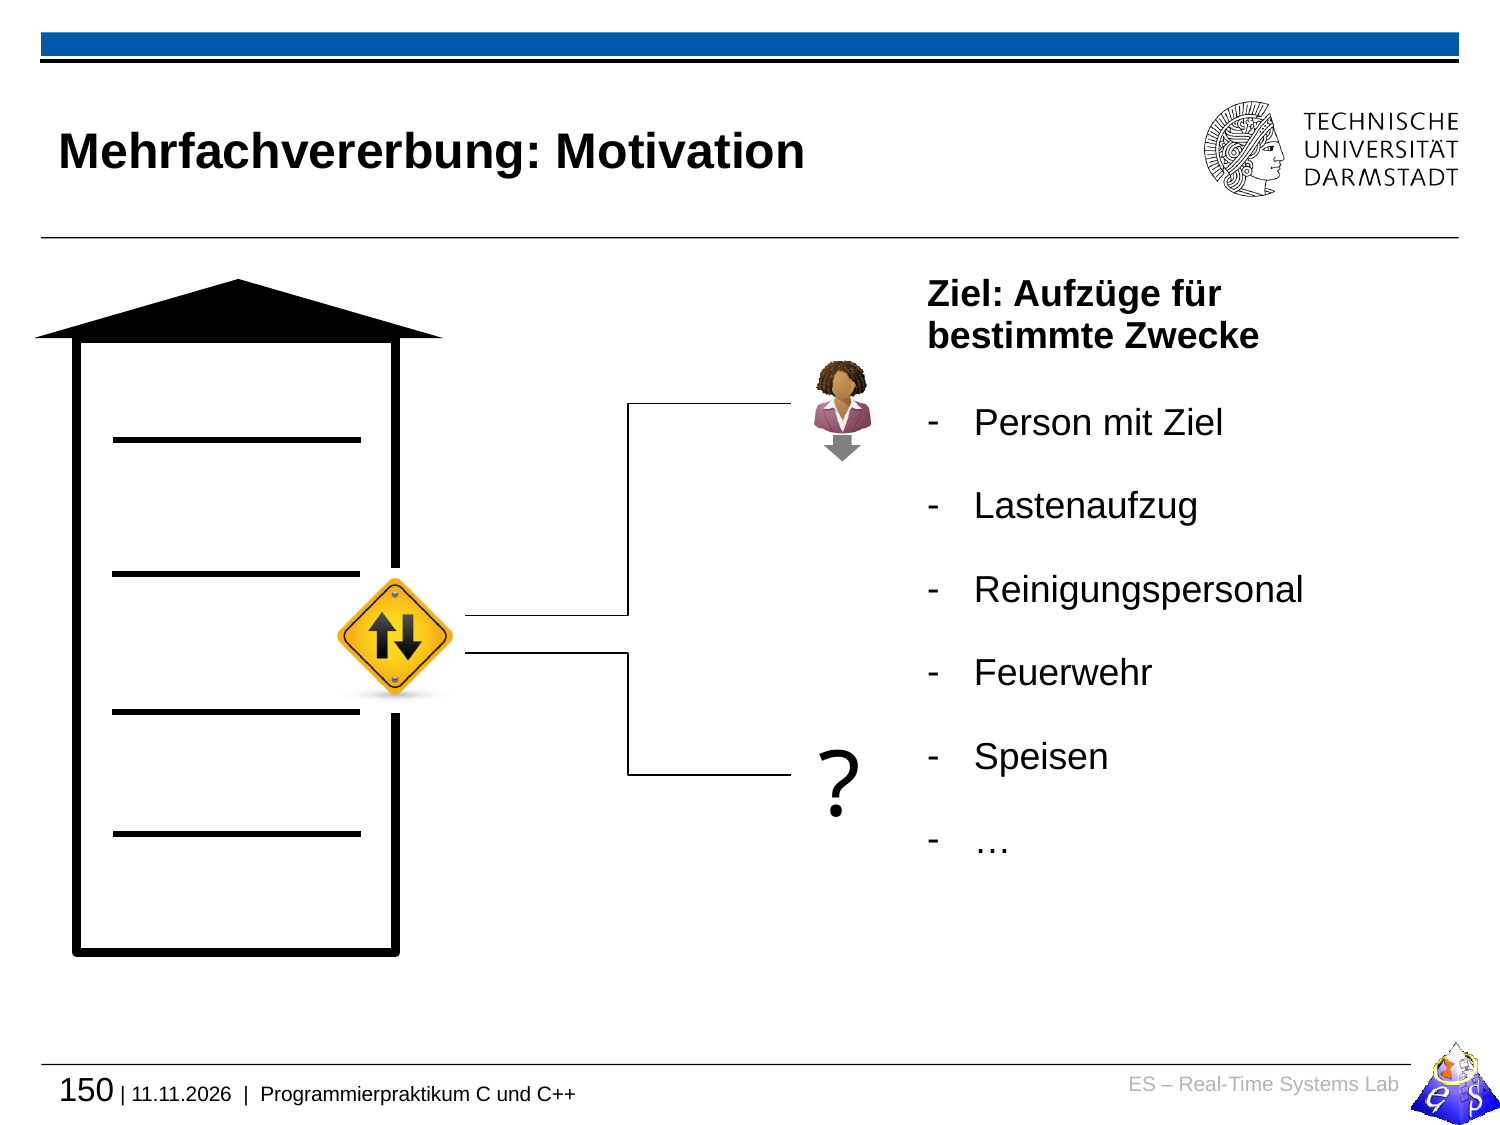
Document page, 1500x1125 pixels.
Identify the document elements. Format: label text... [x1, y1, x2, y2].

title Mehrfachvererbung: Motivation [58, 80, 1187, 218]
picture [1411, 1041, 1500, 1125]
picture [324, 568, 466, 714]
picture [1187, 84, 1483, 214]
text_box [33, 278, 443, 339]
text_box ? [796, 727, 882, 845]
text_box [812, 356, 876, 462]
text_box Ziel: Aufzüge für bestimmte Zwecke Person mit Ziel Lastenaufzug Reinigungspersonal Feuerwehr Speisen … [912, 265, 1322, 869]
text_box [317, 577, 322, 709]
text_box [464, 403, 792, 616]
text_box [464, 652, 792, 776]
text_box [76, 339, 396, 953]
